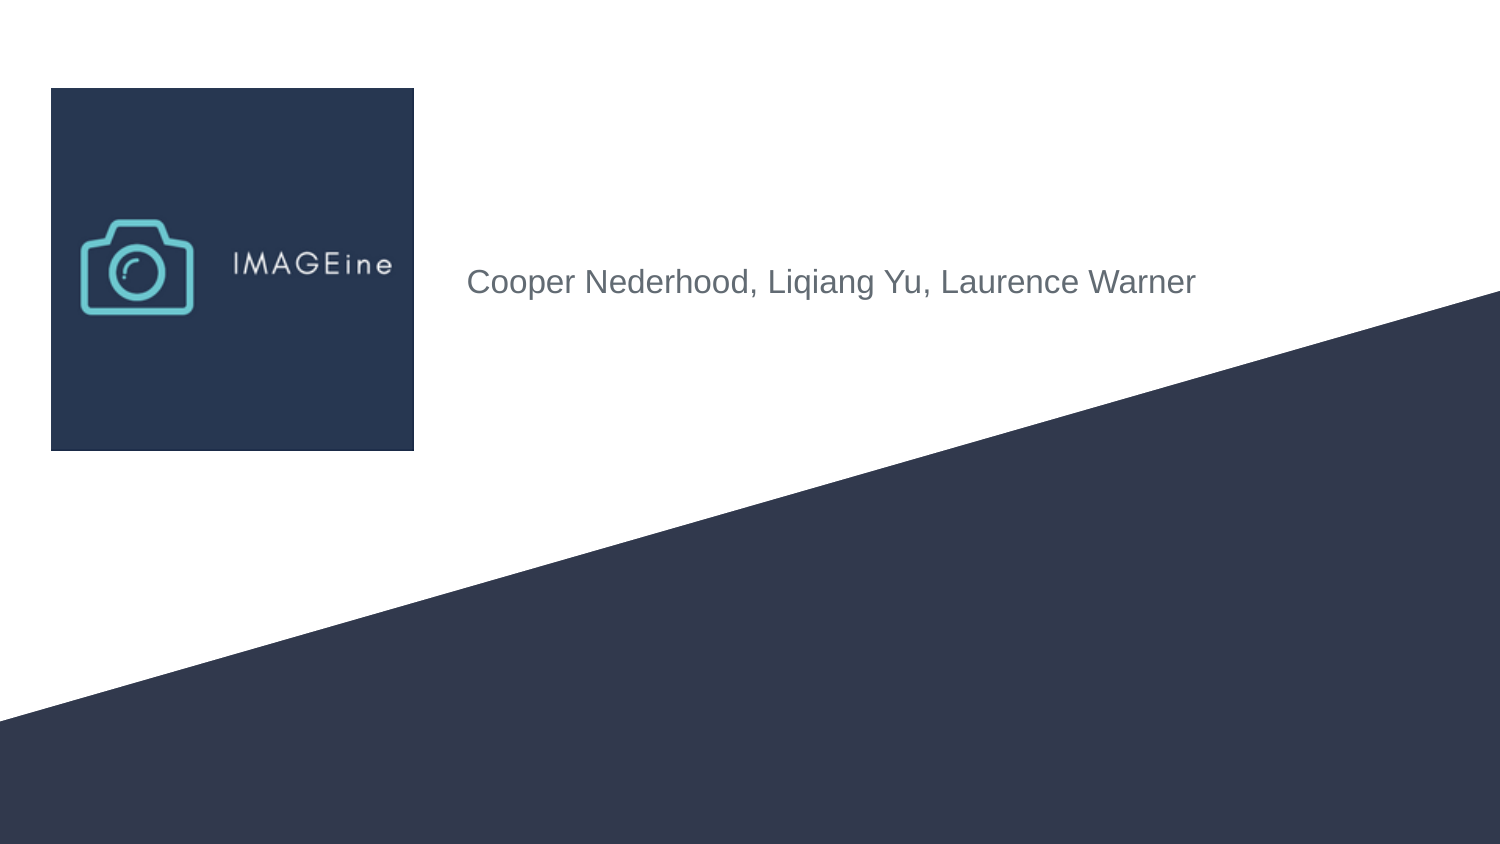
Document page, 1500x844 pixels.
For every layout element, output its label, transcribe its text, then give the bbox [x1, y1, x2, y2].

picture [50, 88, 414, 452]
subtitle Cooper Nederhood, Liqiang Yu, Laurence Warner [451, 244, 1500, 366]
